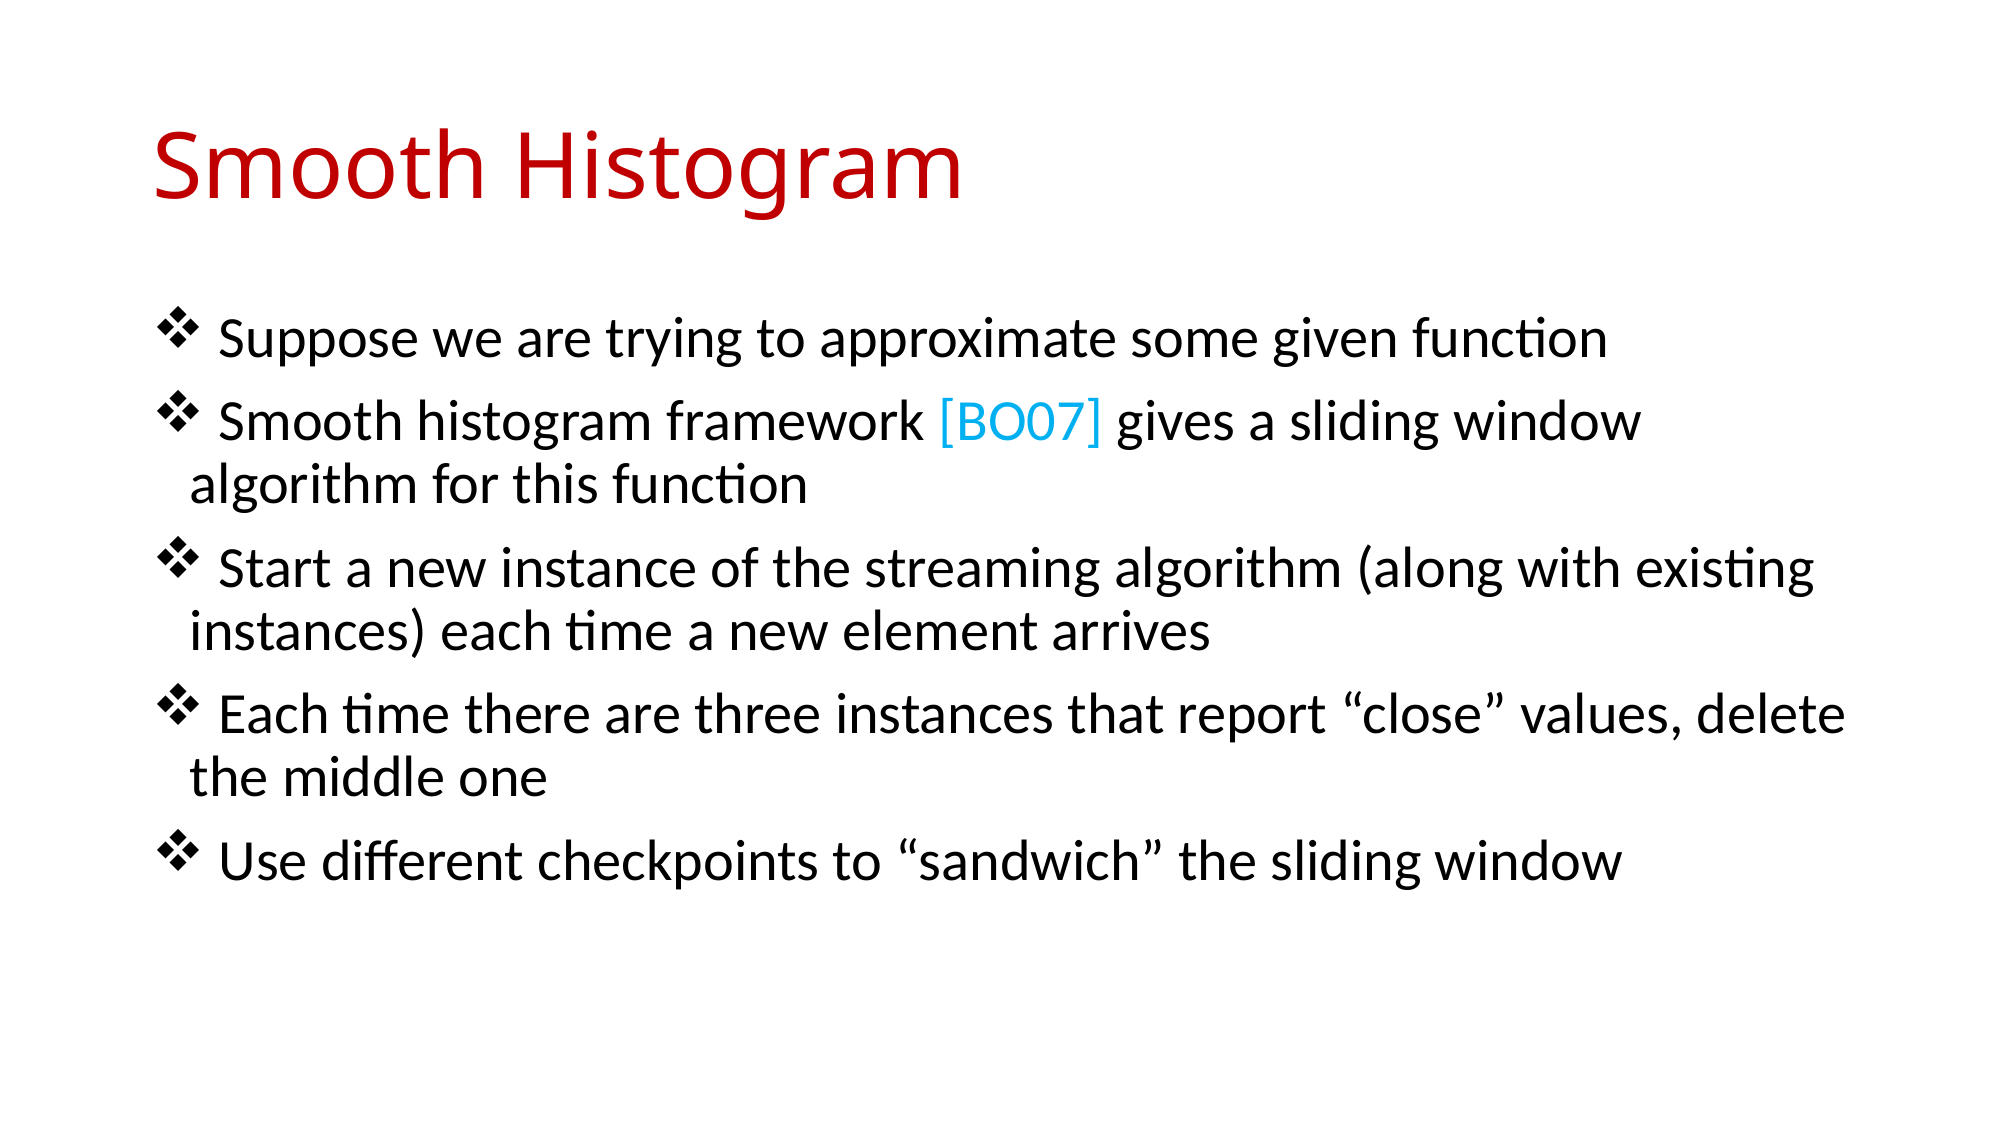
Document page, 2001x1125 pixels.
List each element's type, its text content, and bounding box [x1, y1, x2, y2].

list Suppose we are trying to approximate some given function Smooth histogram framework [BO07] gives a sliding window algorithm for this function Start a new instance of the streaming algorithm (along with existing instances) each time a new element arrives Each time there are three instances that report “close” values, delete the middle one Use different checkpoints to “sandwich” the sliding window [137, 299, 1863, 1040]
title Smooth Histogram [137, 59, 1863, 278]
